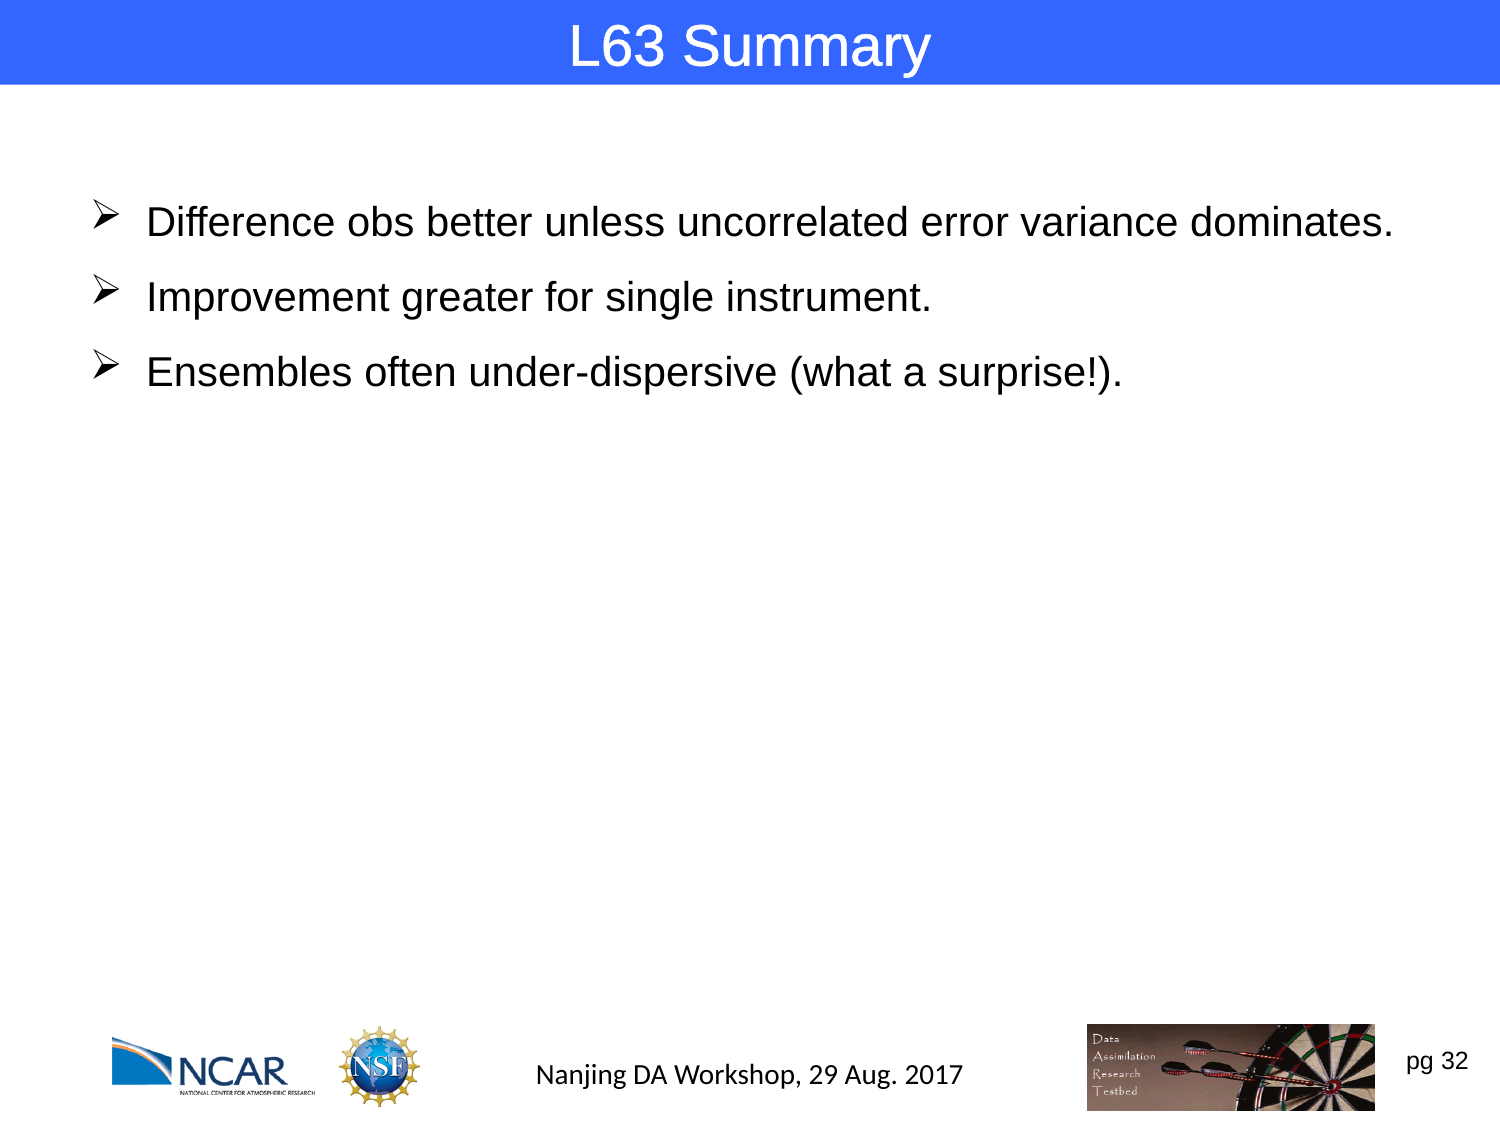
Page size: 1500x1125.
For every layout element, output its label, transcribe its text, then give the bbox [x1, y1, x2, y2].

text_box Difference obs better unless uncorrelated error variance dominates. Improvement greater for single instrument. Ensembles often under-dispersive (what a surprise!). [74, 162, 1425, 403]
picture [337, 1024, 421, 1108]
footer Nanjing DA Workshop, 29 Aug. 2017 [512, 1042, 988, 1103]
picture [1087, 1024, 1375, 1111]
picture [112, 1037, 315, 1095]
text_box L63 Summary [0, 0, 1500, 85]
